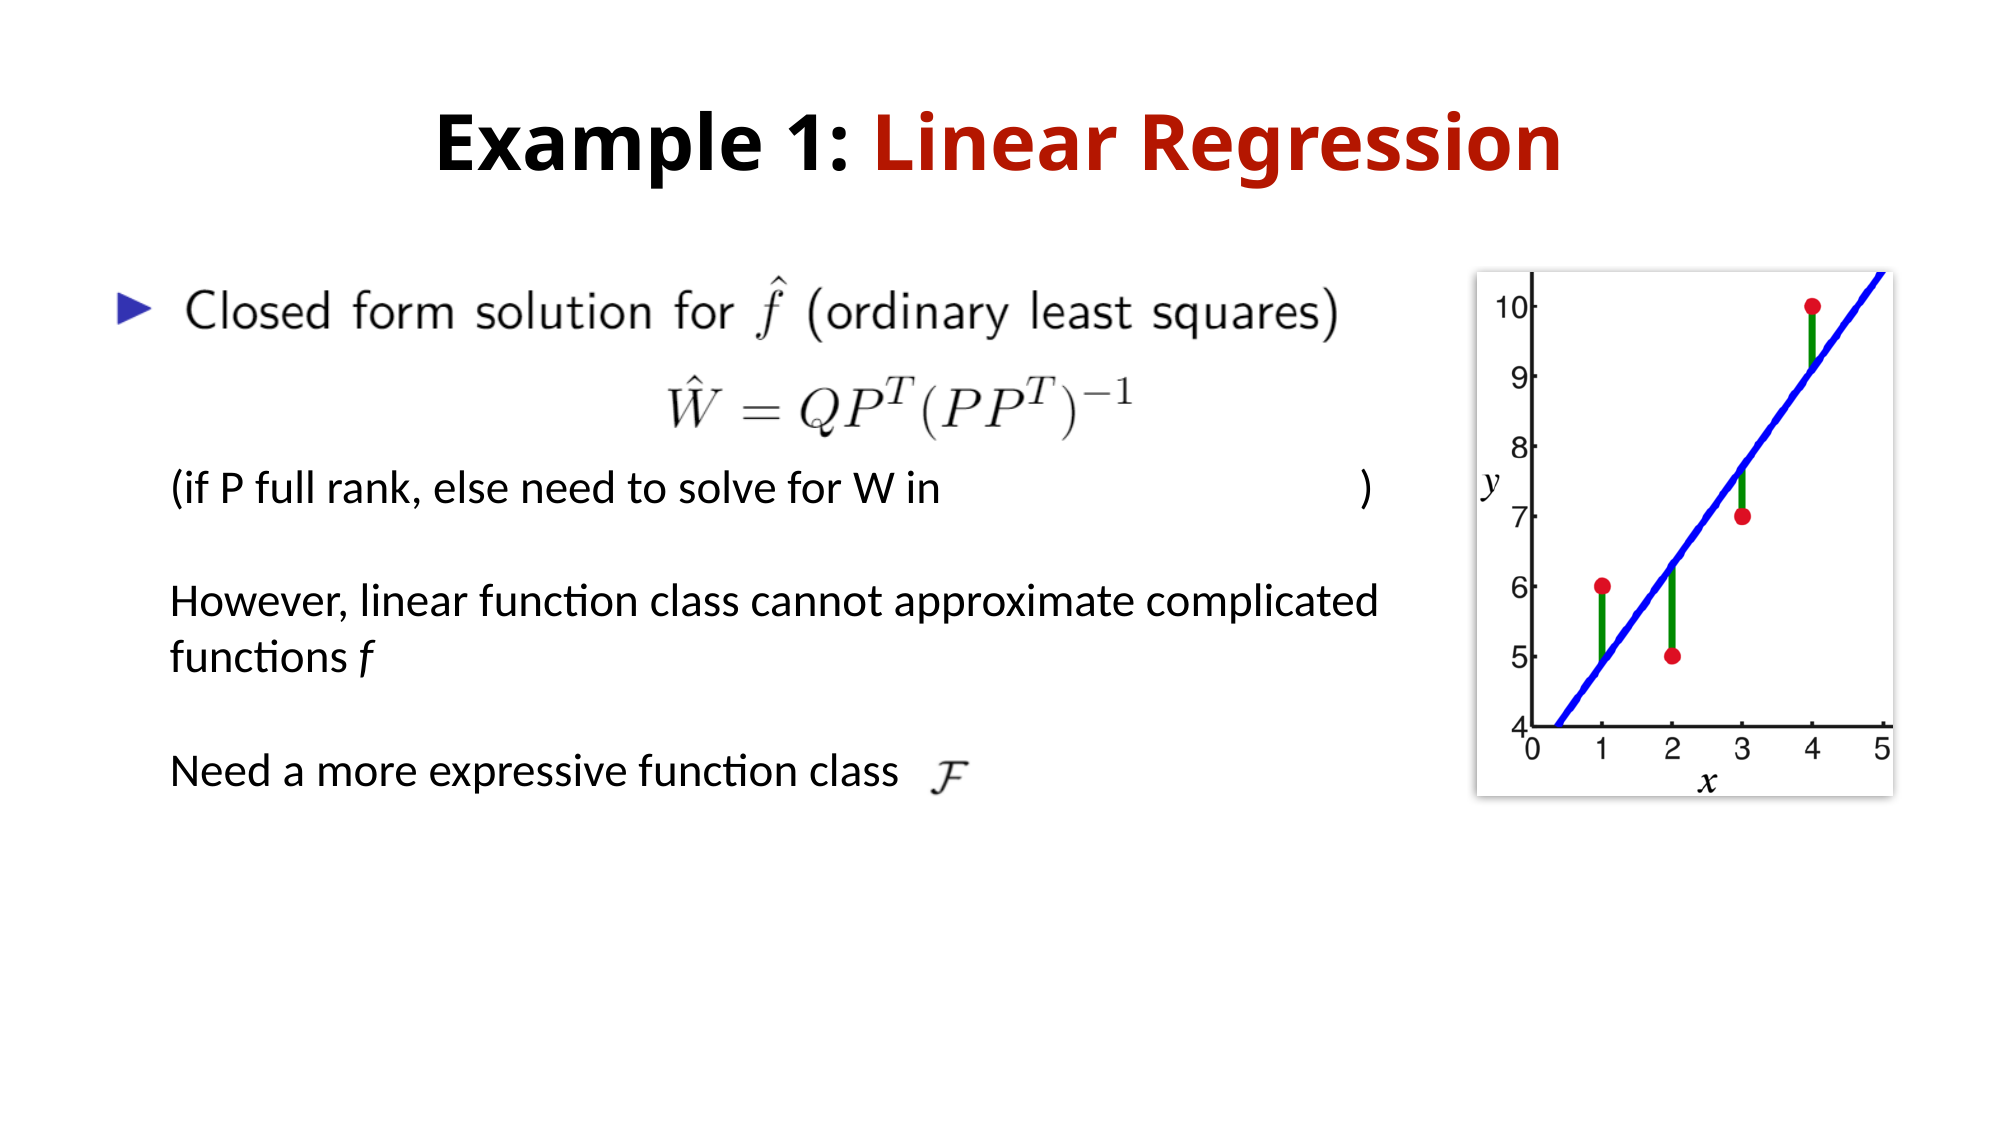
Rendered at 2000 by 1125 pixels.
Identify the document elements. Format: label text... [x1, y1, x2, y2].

picture [920, 745, 976, 816]
picture [85, 272, 1472, 487]
text_box (if P full rank, else need to solve for W in ) However, linear function class cannot approximate complicated functions f Need a more expressive function class [149, 487, 1413, 816]
title Example 1: Linear Regression [137, 60, 1862, 230]
picture [1477, 272, 1893, 796]
